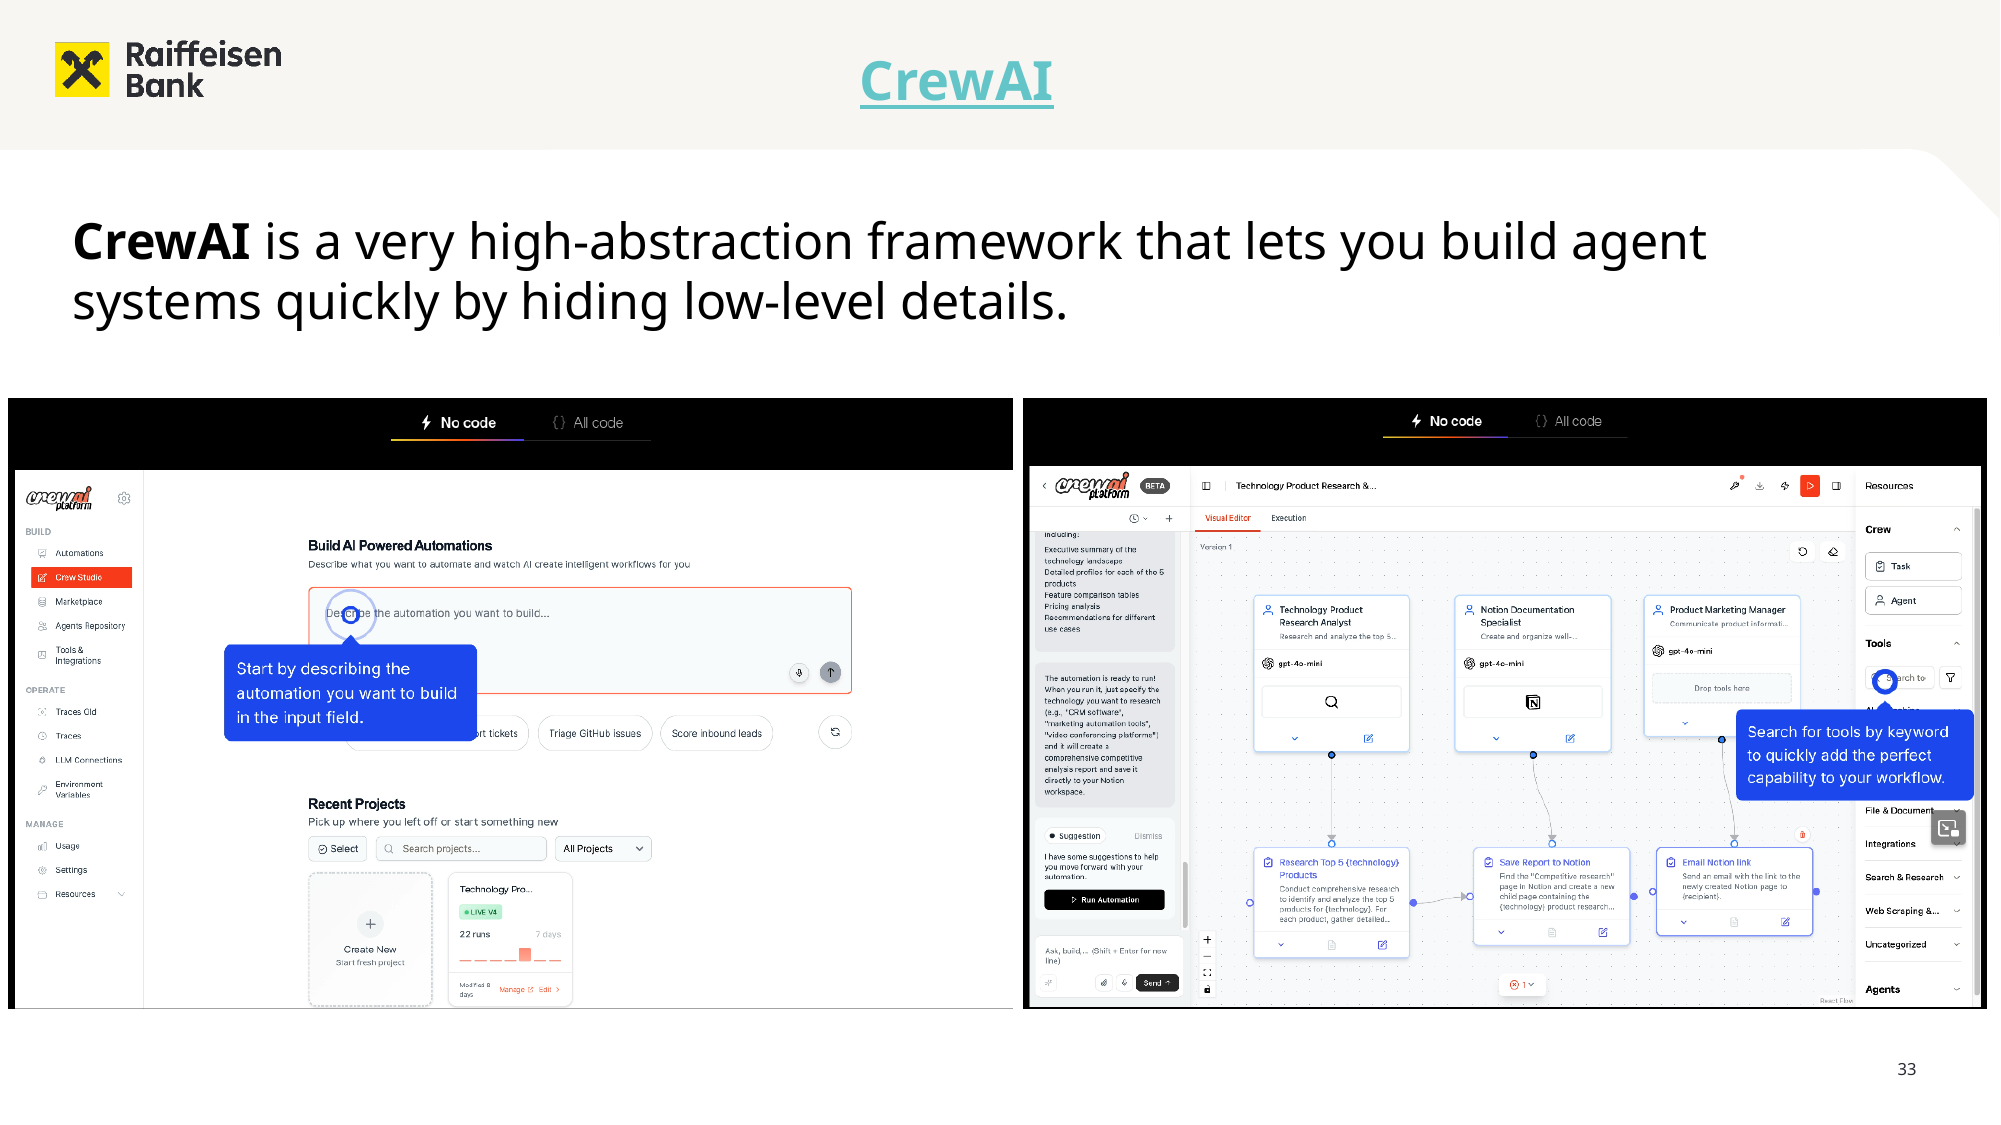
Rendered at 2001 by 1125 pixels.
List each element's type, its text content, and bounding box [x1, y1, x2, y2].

picture [8, 398, 1013, 1009]
picture [31, 19, 304, 120]
text_box CrewAI is a very high-abstraction framework that lets you build agent systems quickly by hiding low-level details. [52, 189, 1922, 350]
title CrewAI [839, 26, 2000, 152]
picture [1023, 398, 1987, 1009]
